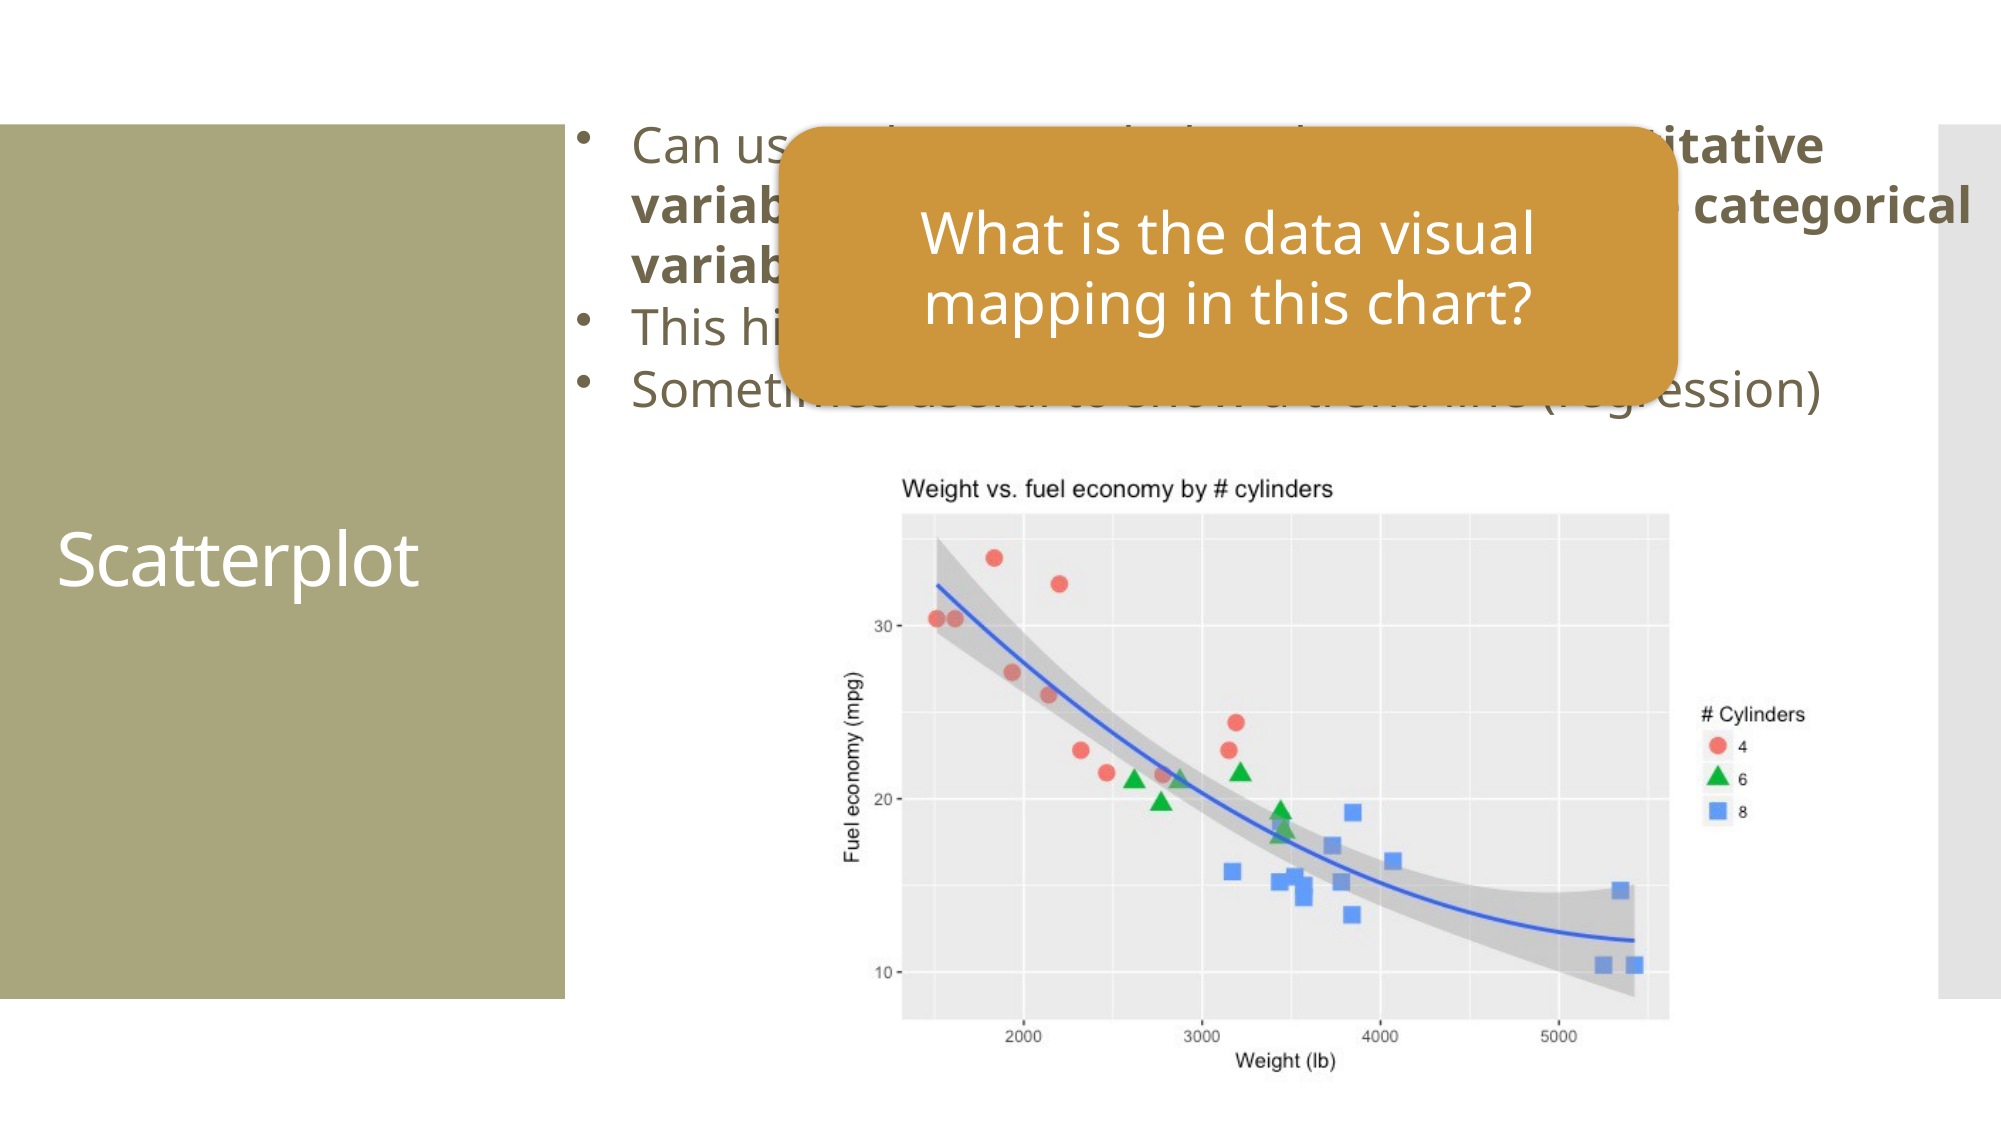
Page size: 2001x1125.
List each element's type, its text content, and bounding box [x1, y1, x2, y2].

text_box Can use color or symbol to show one quantitative variable X one quantitative variable X one categorical variable This highlights groups Sometimes useful to show a trend line (regression) [573, 111, 1987, 418]
text_box Scatterplot [41, 184, 525, 940]
picture [834, 468, 1810, 1082]
text_box What is the data visual mapping in this chart? [778, 126, 1679, 406]
